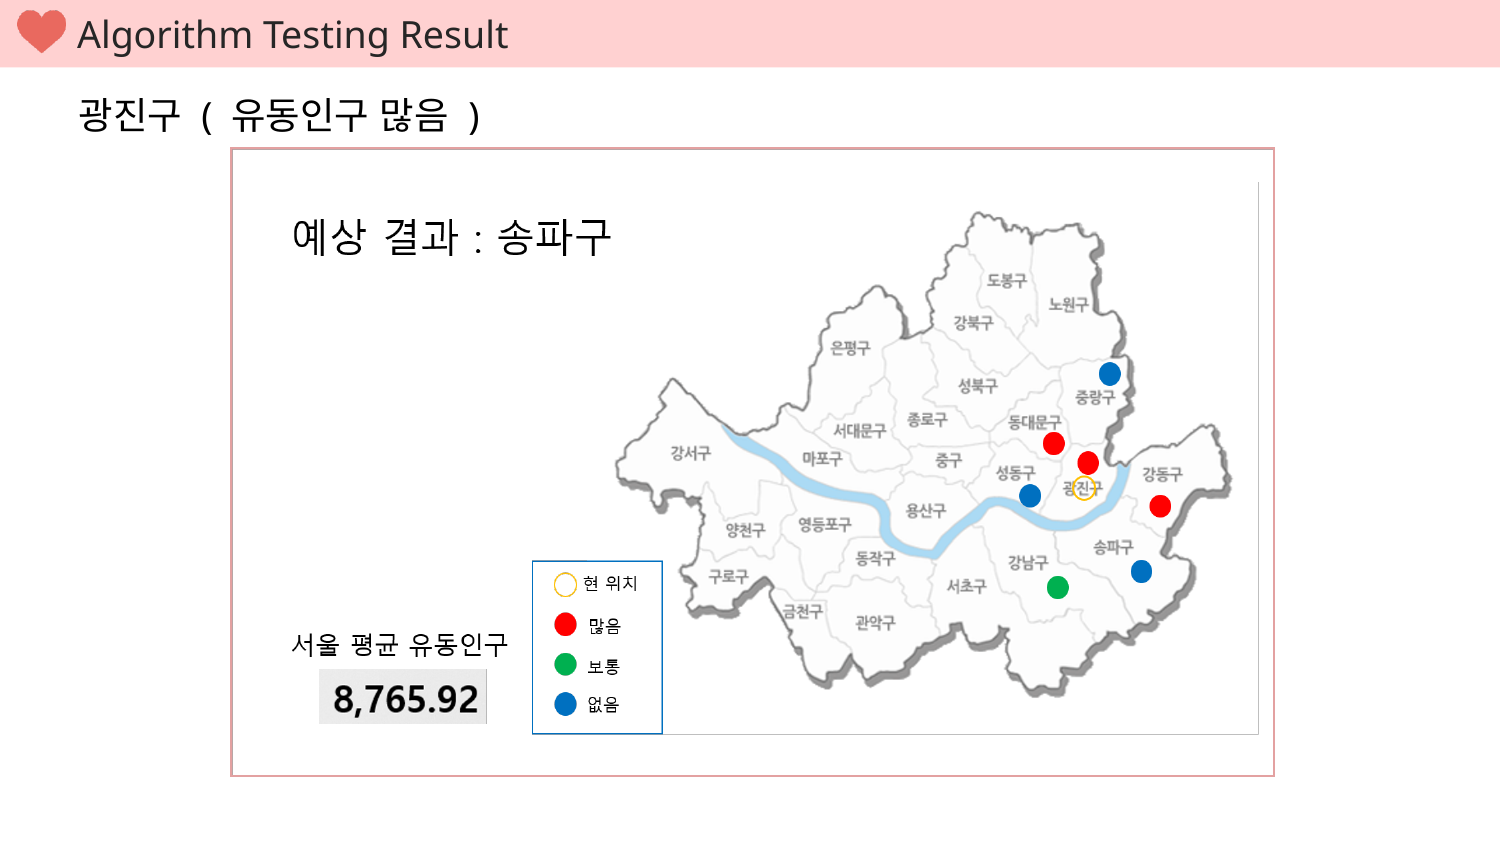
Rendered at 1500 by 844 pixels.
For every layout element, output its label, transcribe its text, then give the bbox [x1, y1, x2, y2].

text_box 광진구 ( 유동인구 많음 ) [63, 81, 914, 145]
picture [229, 147, 1275, 777]
text_box [0, 0, 1500, 70]
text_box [17, 3, 527, 65]
